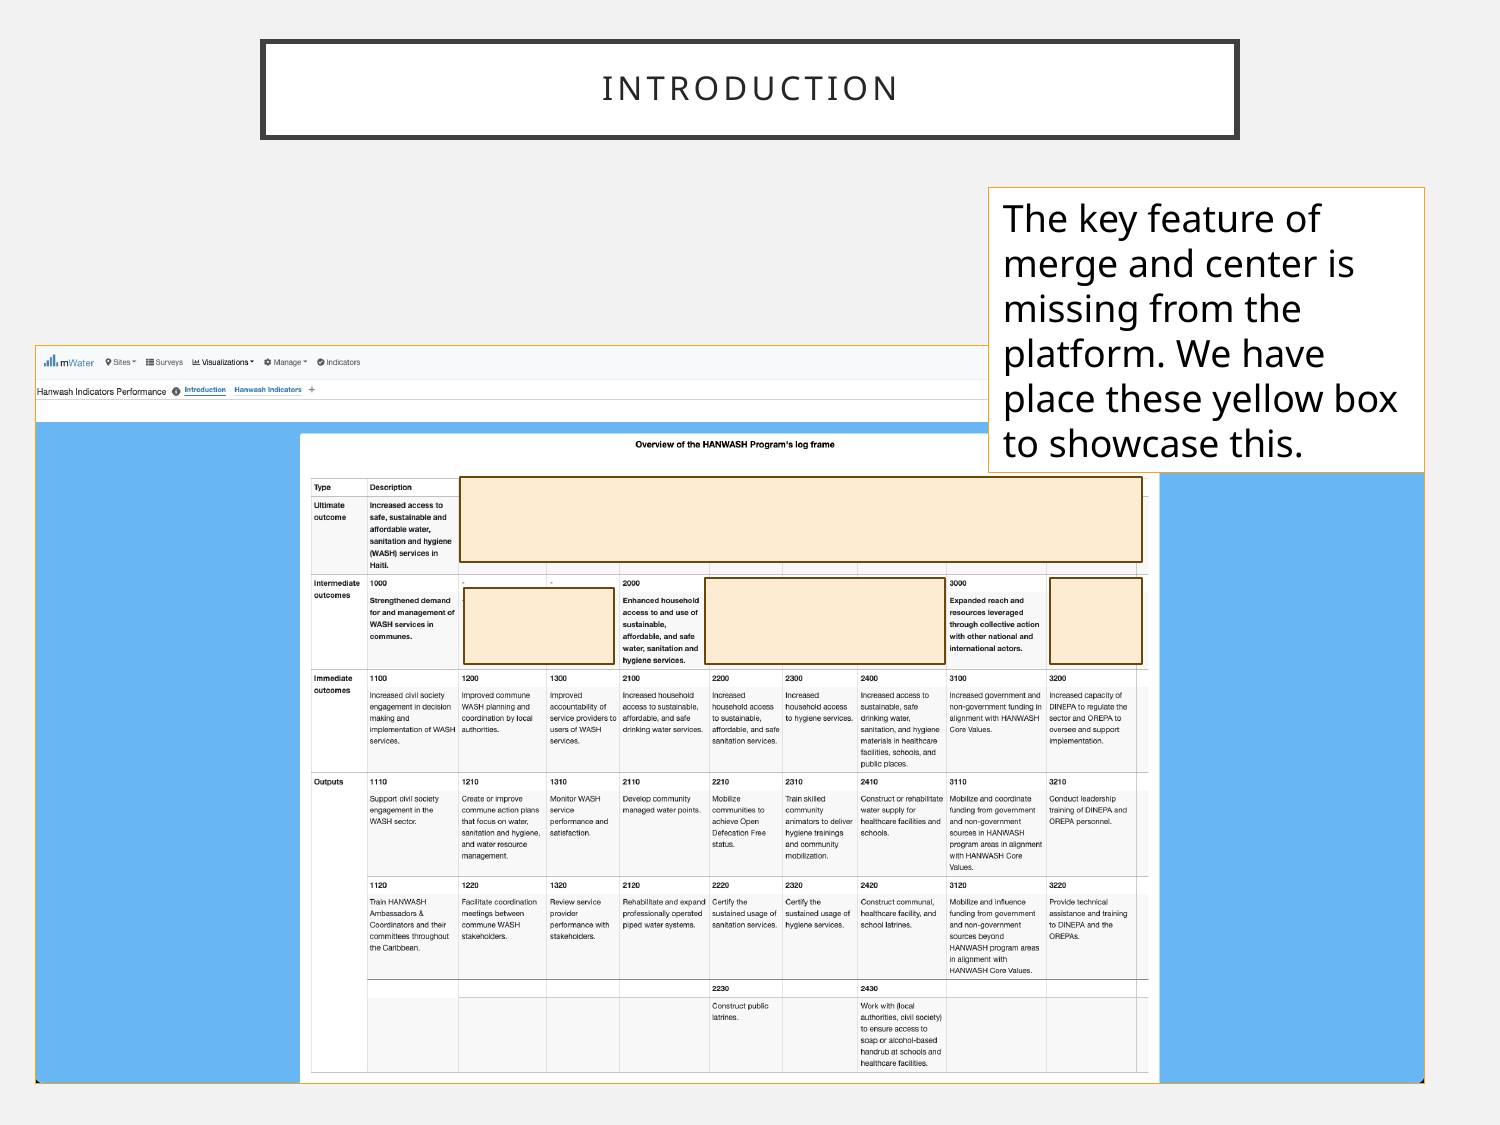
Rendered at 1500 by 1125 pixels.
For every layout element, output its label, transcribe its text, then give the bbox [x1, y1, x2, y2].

title Introduction [260, 39, 1240, 140]
text_box The key feature of merge and center is missing from the platform. We have place these yellow box to showcase this. [988, 187, 1425, 345]
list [34, 345, 1425, 1084]
